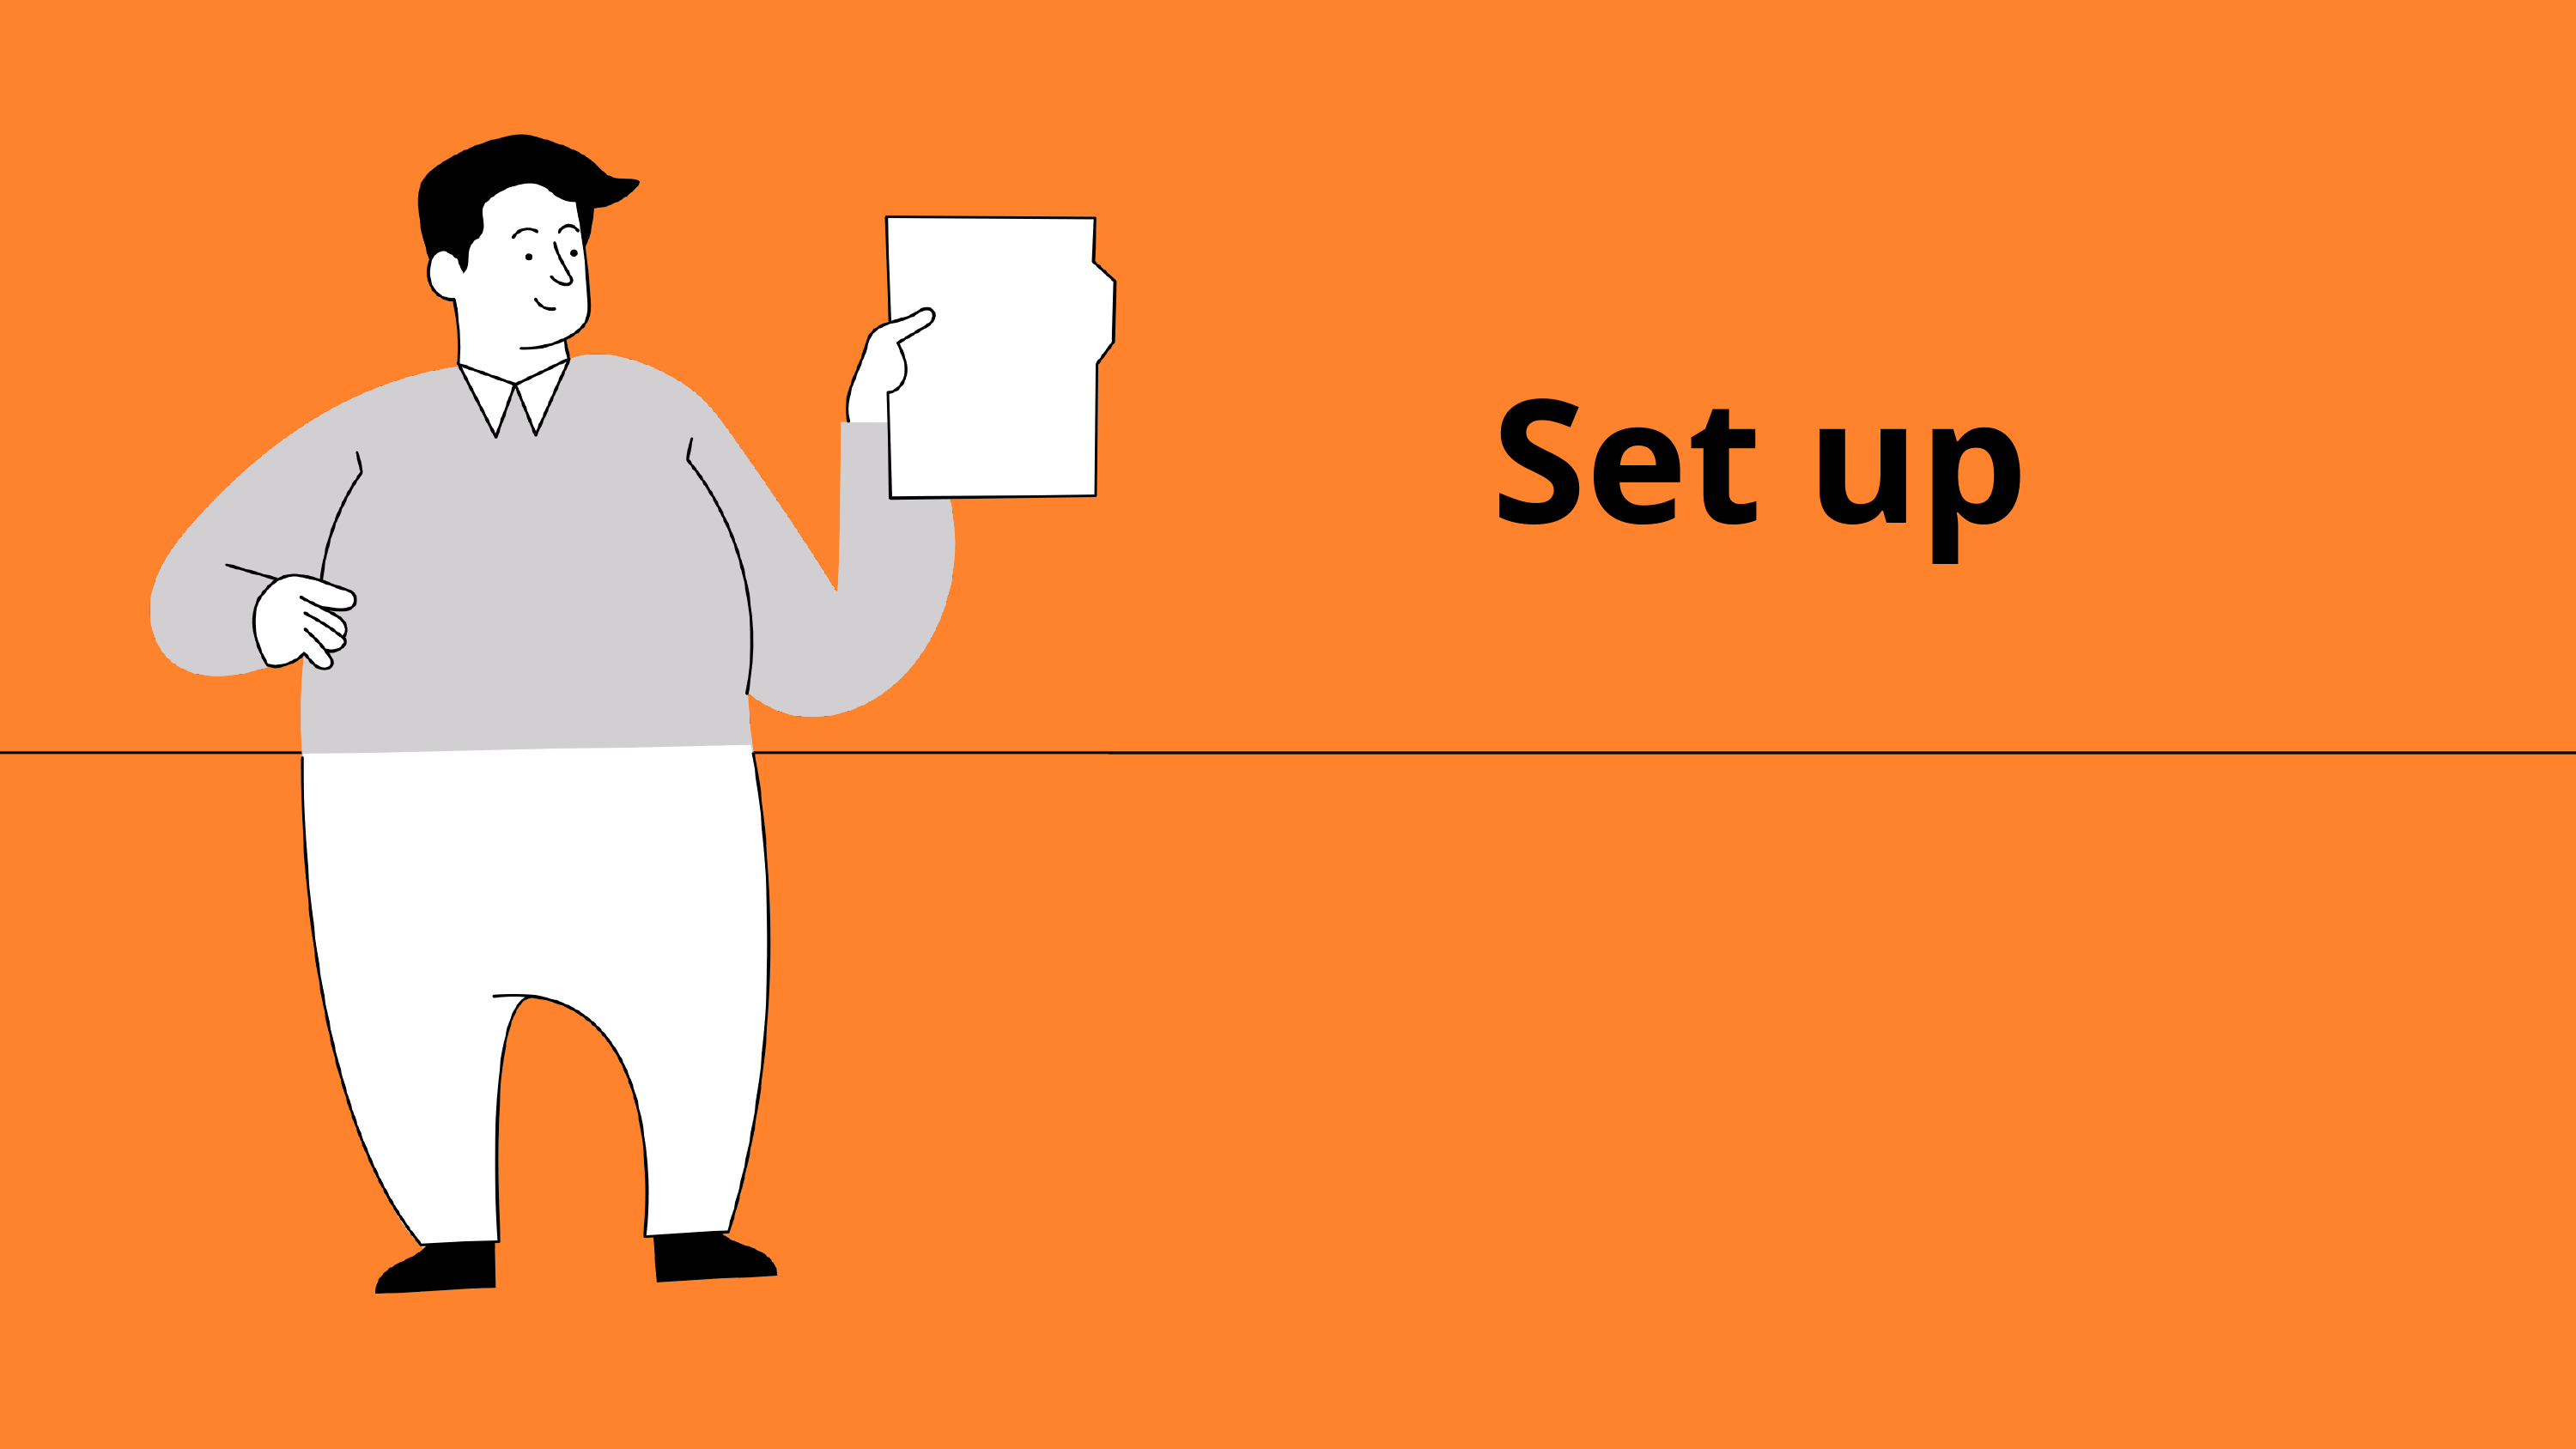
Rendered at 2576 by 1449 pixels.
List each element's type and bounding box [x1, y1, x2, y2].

text_box [1933, 427, 2020, 560]
text_box [1820, 429, 1905, 524]
text_box [1692, 409, 1756, 524]
text_box [1595, 427, 1680, 524]
picture [144, 133, 1117, 1294]
text_box [1500, 399, 1579, 524]
